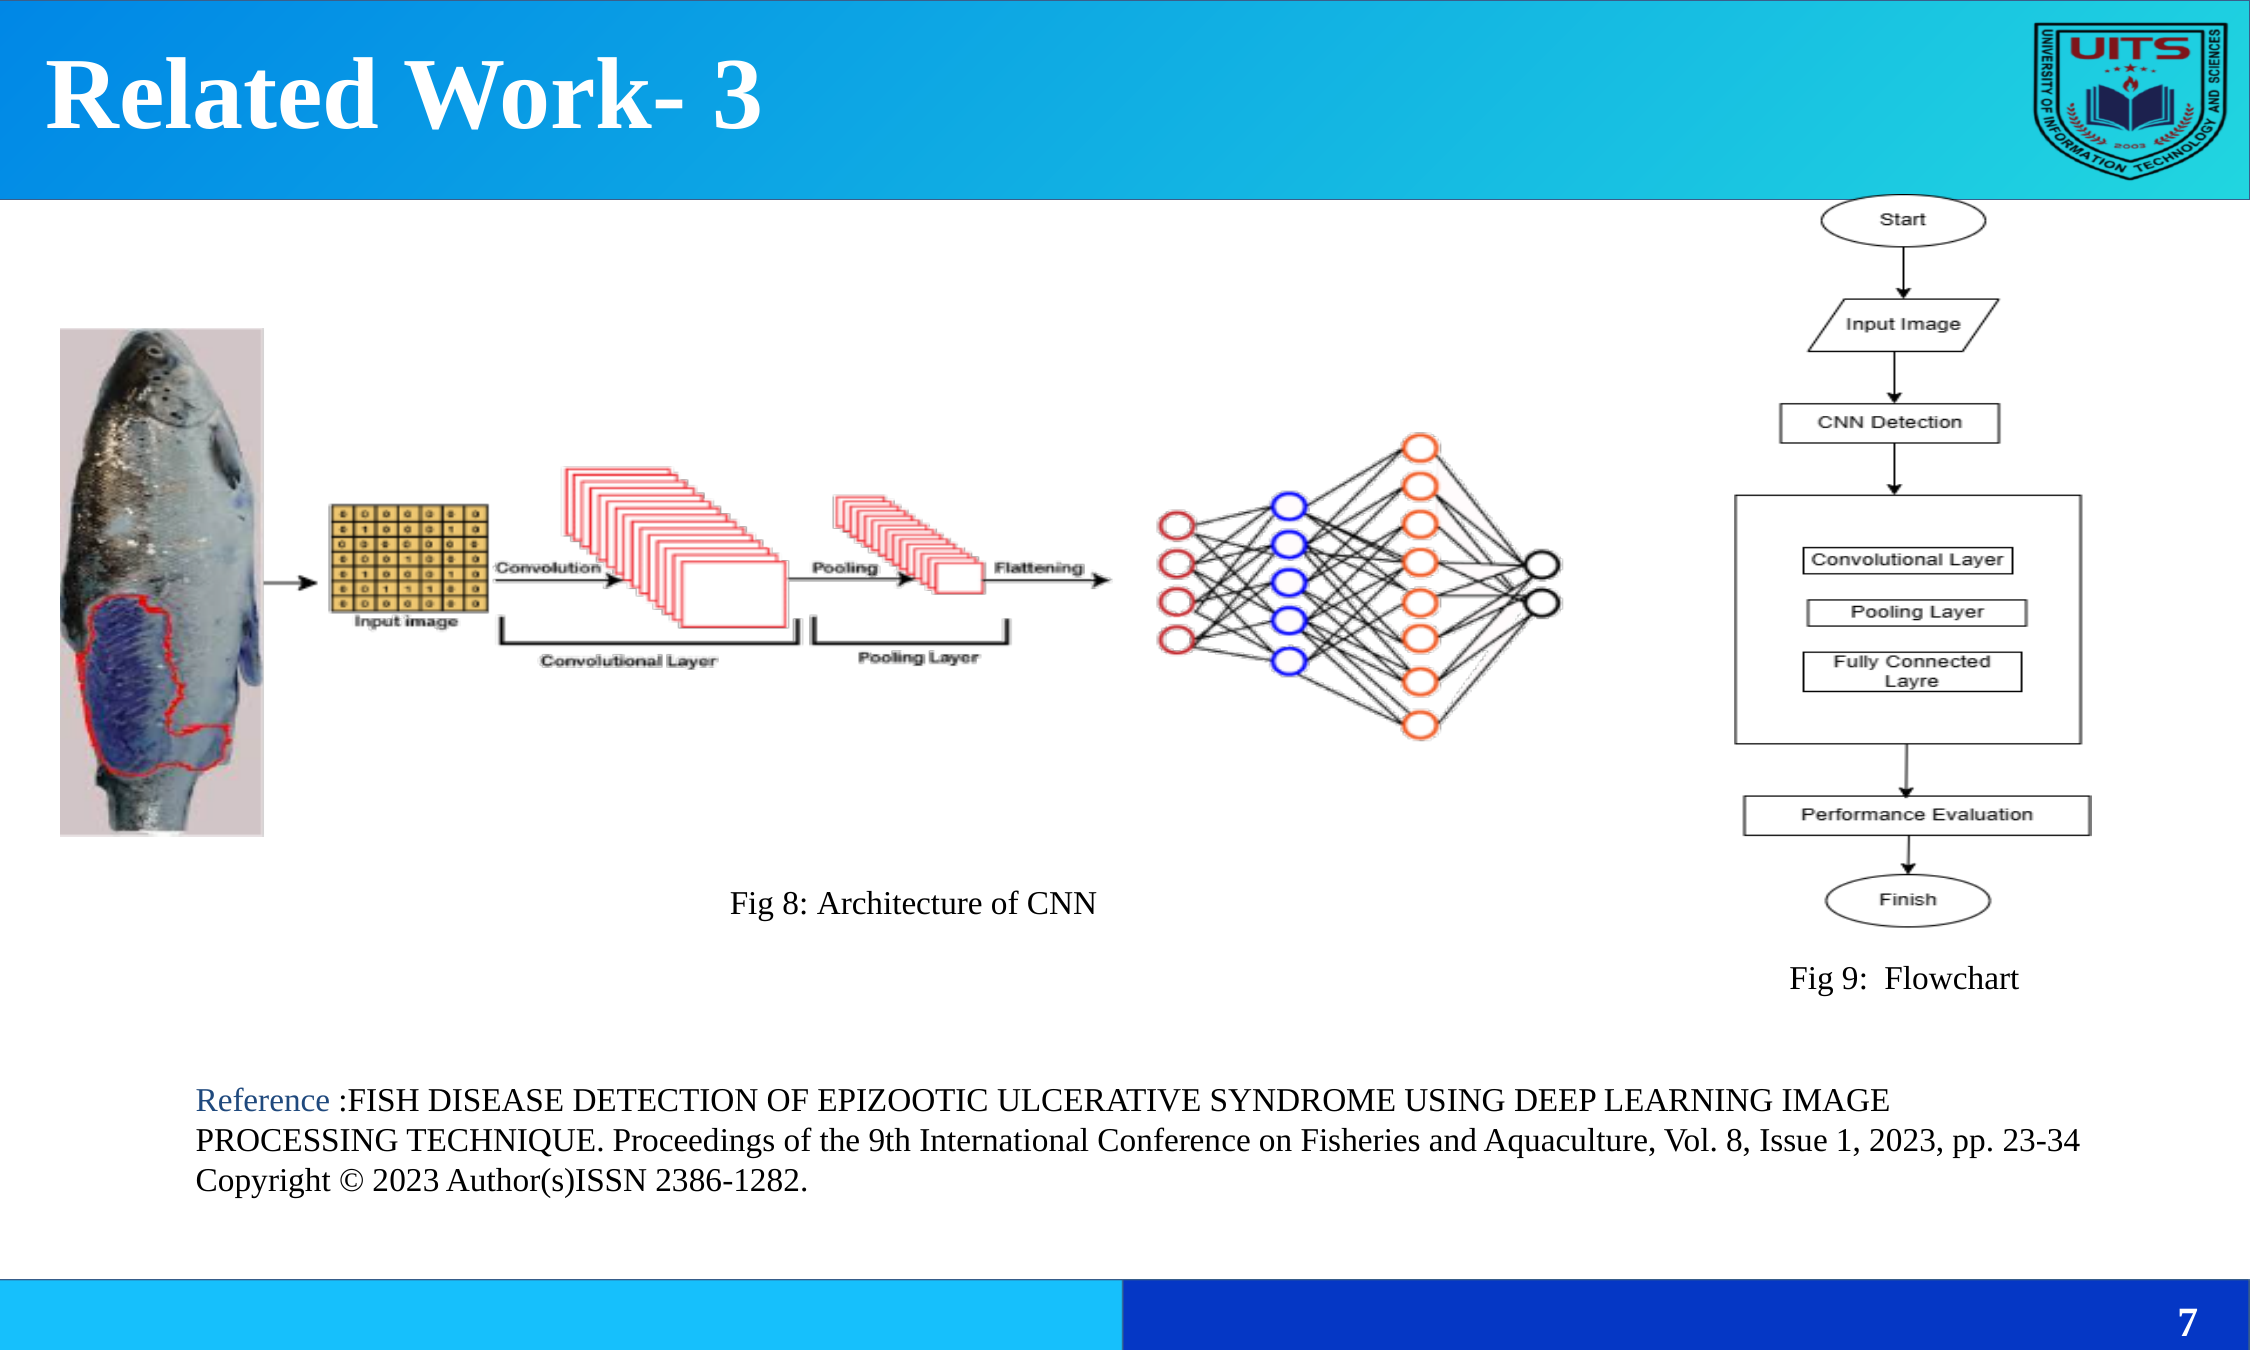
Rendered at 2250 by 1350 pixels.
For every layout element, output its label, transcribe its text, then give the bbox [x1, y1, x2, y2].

picture [59, 328, 1582, 837]
picture [0, 1278, 2250, 1350]
text_box Fig 9: Flowchart [1768, 946, 2125, 1007]
text_box Fig 8: Architecture of CNN [709, 871, 1263, 932]
text_box Reference :FISH DISEASE DETECTION OF EPIZOOTIC ULCERATIVE SYNDROME USING DEEP LEARNING IMAGE PROCESSING TECHNIQUE. Proceedings of the 9th International Conference on Fisheries and Aquaculture, Vol. 8, Issue 1, 2023, pp. 23-34 Copyright © 2023 Author(s)ISSN 2386-1282. [174, 1067, 2118, 1208]
picture [1999, 14, 2250, 188]
text_box Related Work- 3 [24, 16, 944, 160]
picture [1734, 194, 2092, 929]
text_box [0, 0, 2250, 202]
